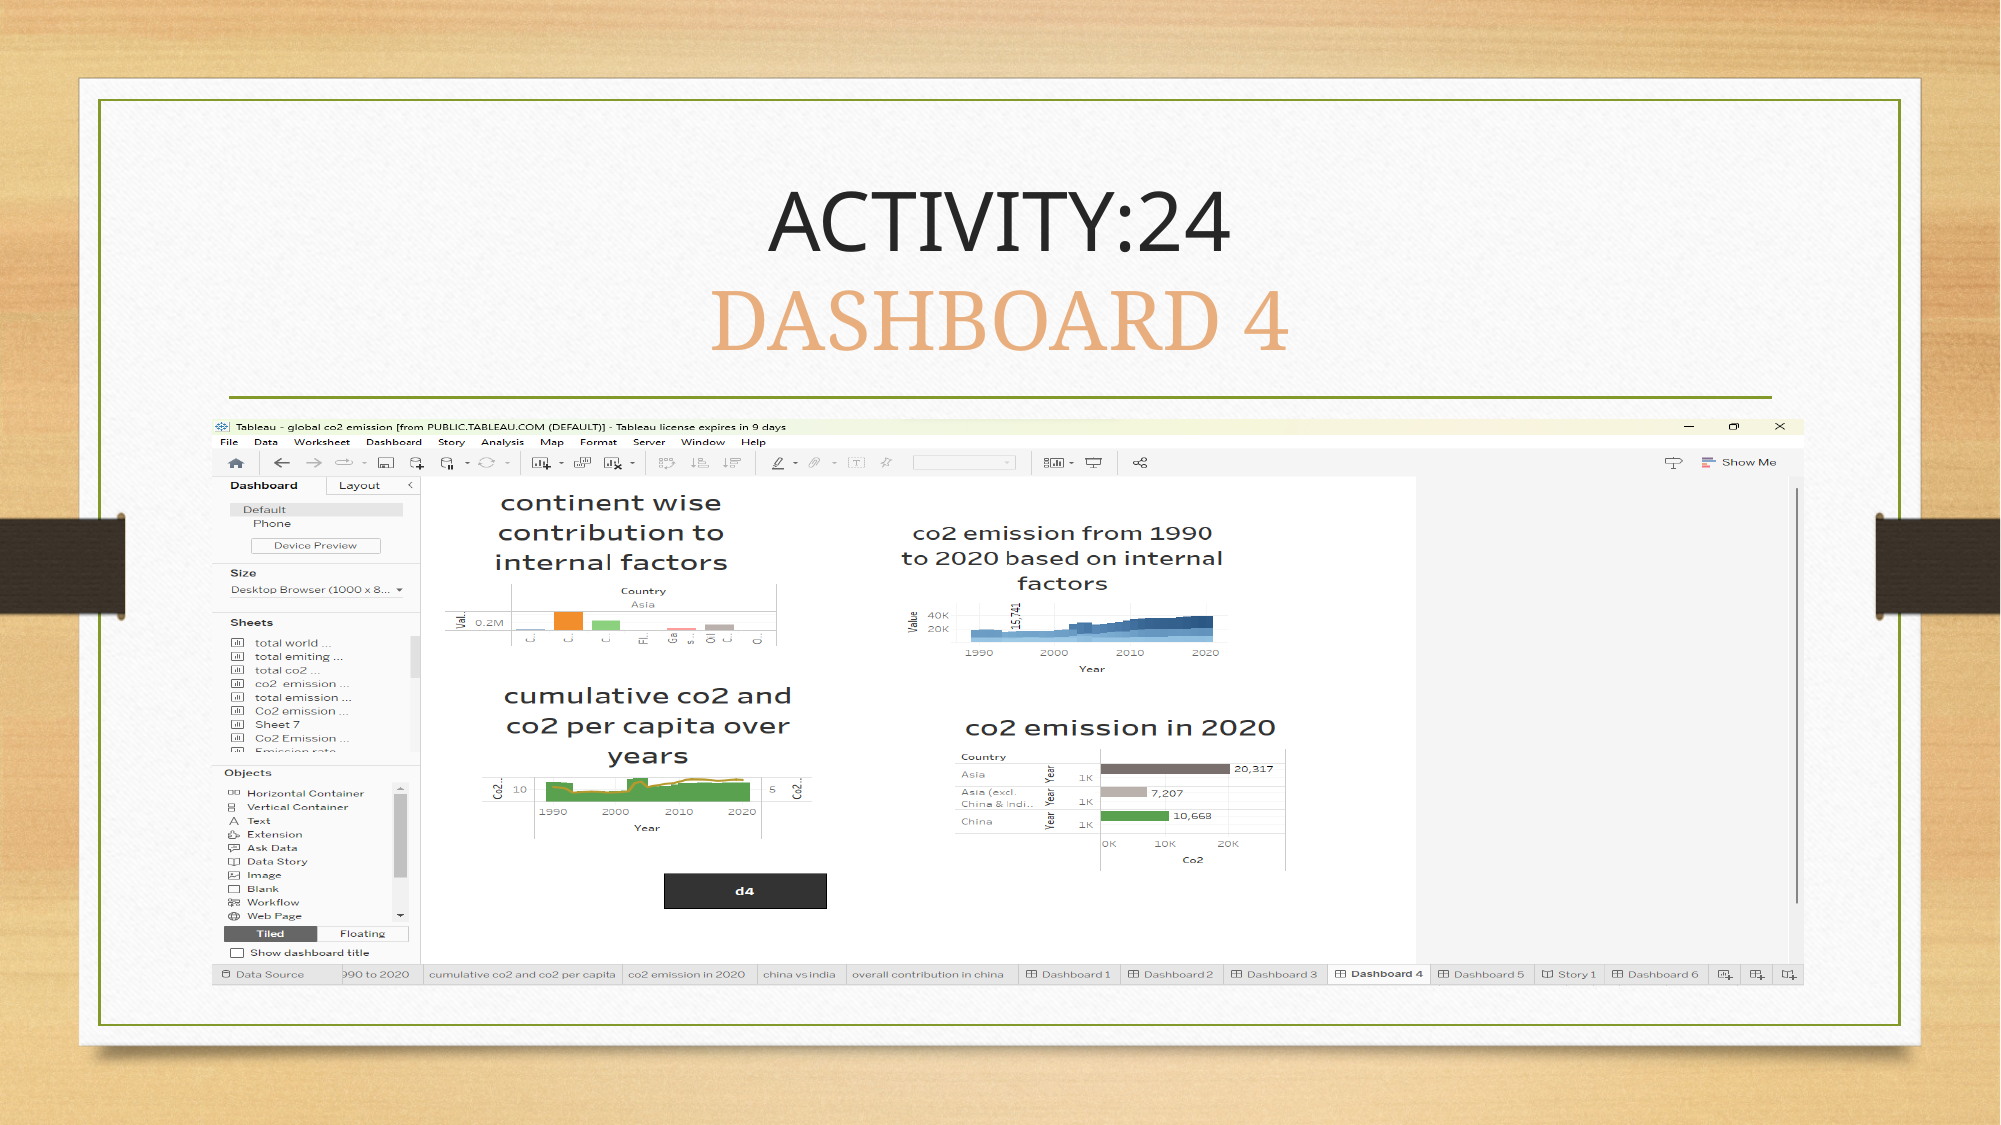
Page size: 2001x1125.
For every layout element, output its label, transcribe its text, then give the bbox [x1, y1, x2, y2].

title ACTIVITY:24 DASHBOARD 4 [212, 161, 1788, 375]
picture [0, 0, 2001, 1125]
